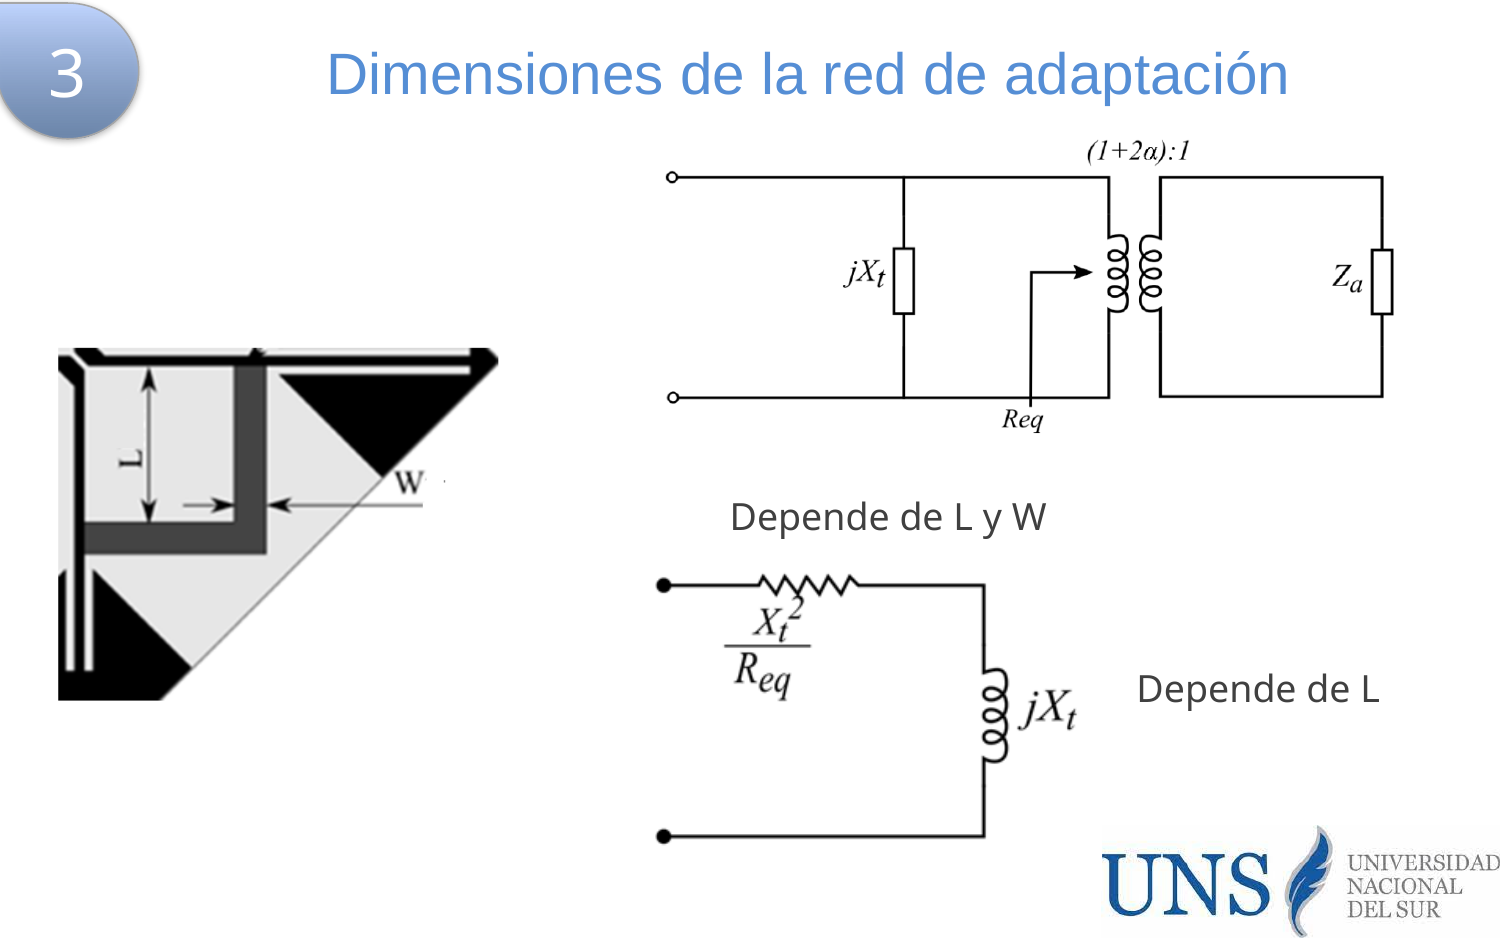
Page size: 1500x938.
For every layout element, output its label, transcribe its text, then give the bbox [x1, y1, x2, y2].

picture [651, 125, 1414, 466]
picture [629, 554, 1500, 938]
picture [41, 326, 512, 723]
text_box 3 [0, 2, 140, 140]
title Dimensiones de la red de adaptación [253, 16, 1365, 126]
text_box Depende de L [1121, 658, 1396, 718]
text_box Depende de L y W [714, 485, 1062, 546]
